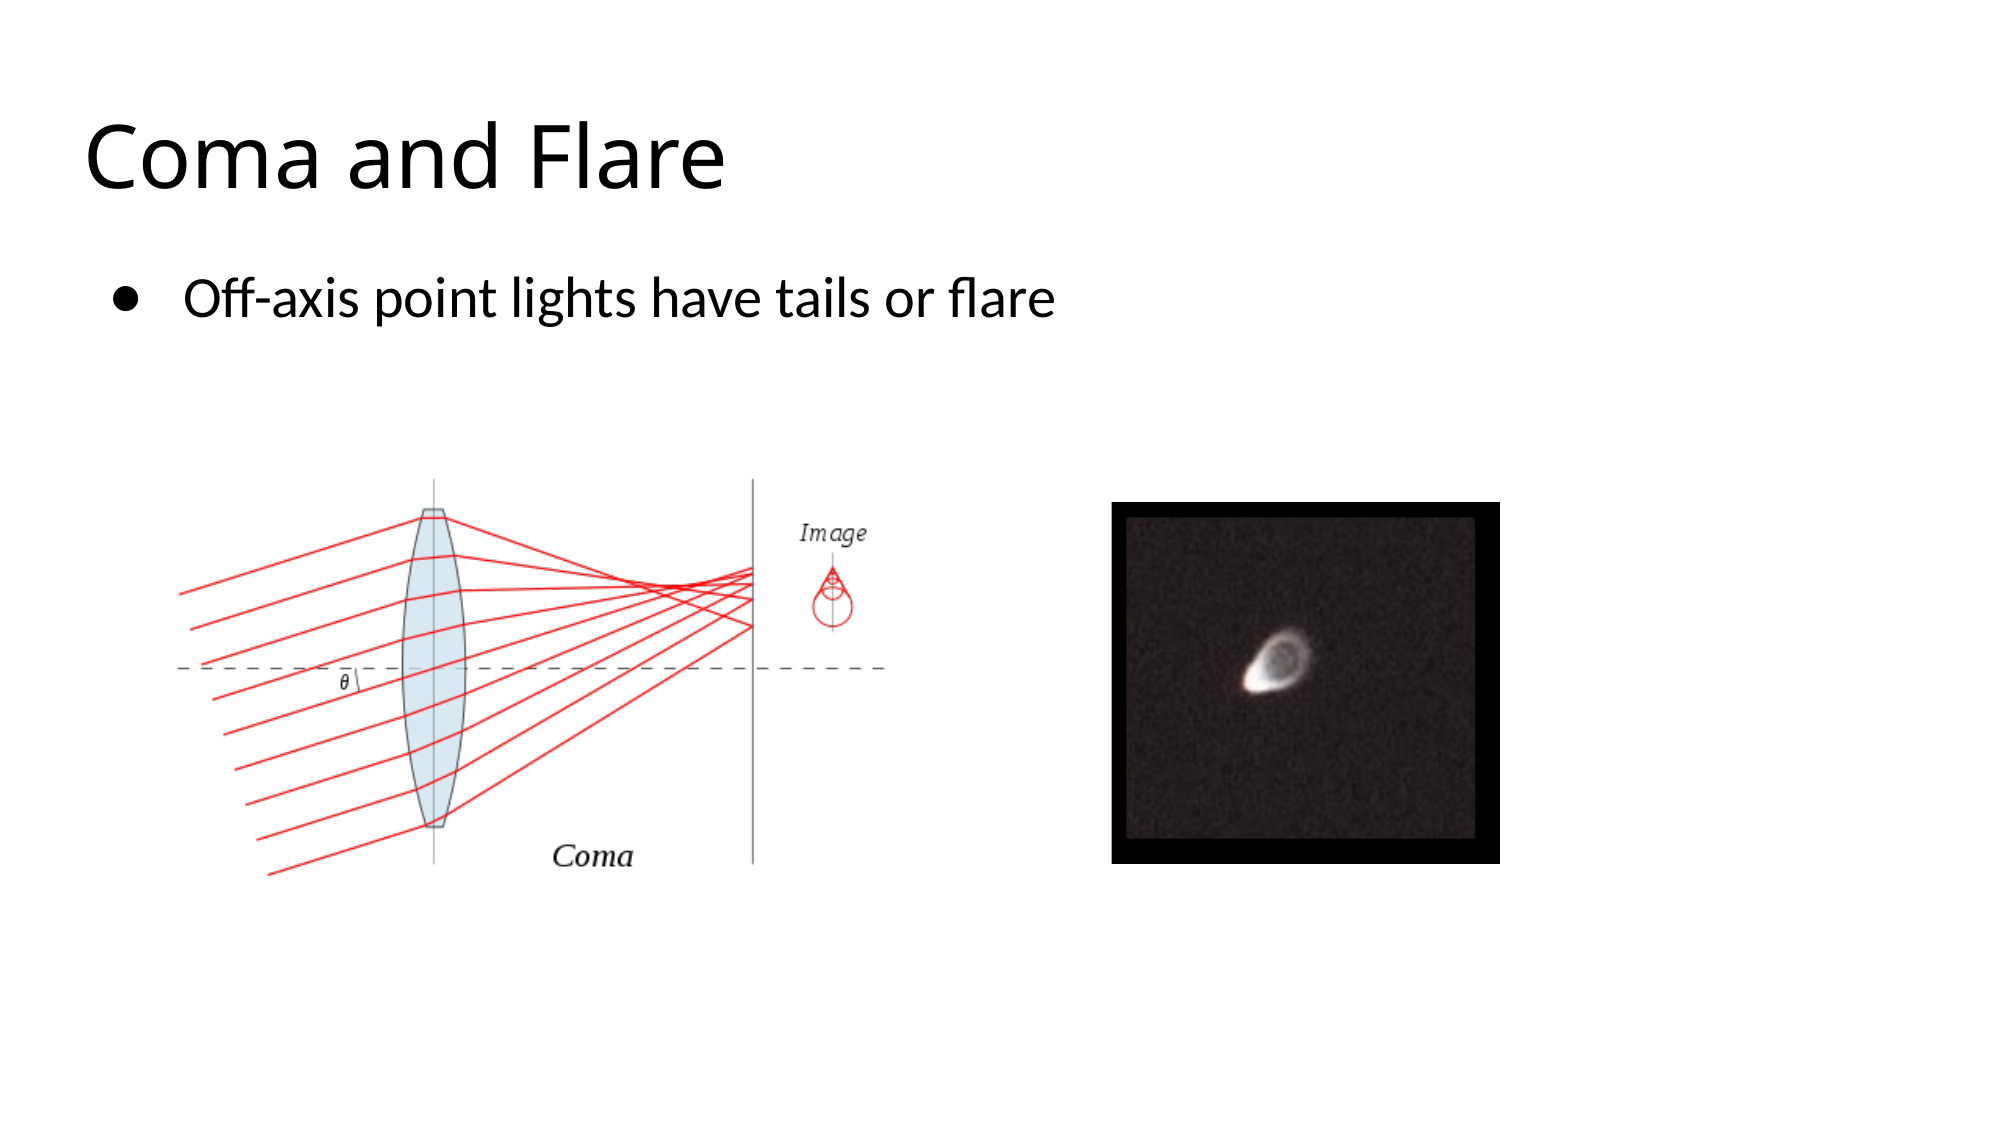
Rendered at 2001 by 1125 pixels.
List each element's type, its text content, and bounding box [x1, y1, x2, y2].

picture [1111, 502, 1500, 864]
picture [122, 427, 923, 909]
list Off-axis point lights have tails or flare [68, 252, 1932, 1000]
title Coma and Flare [68, 97, 1932, 223]
